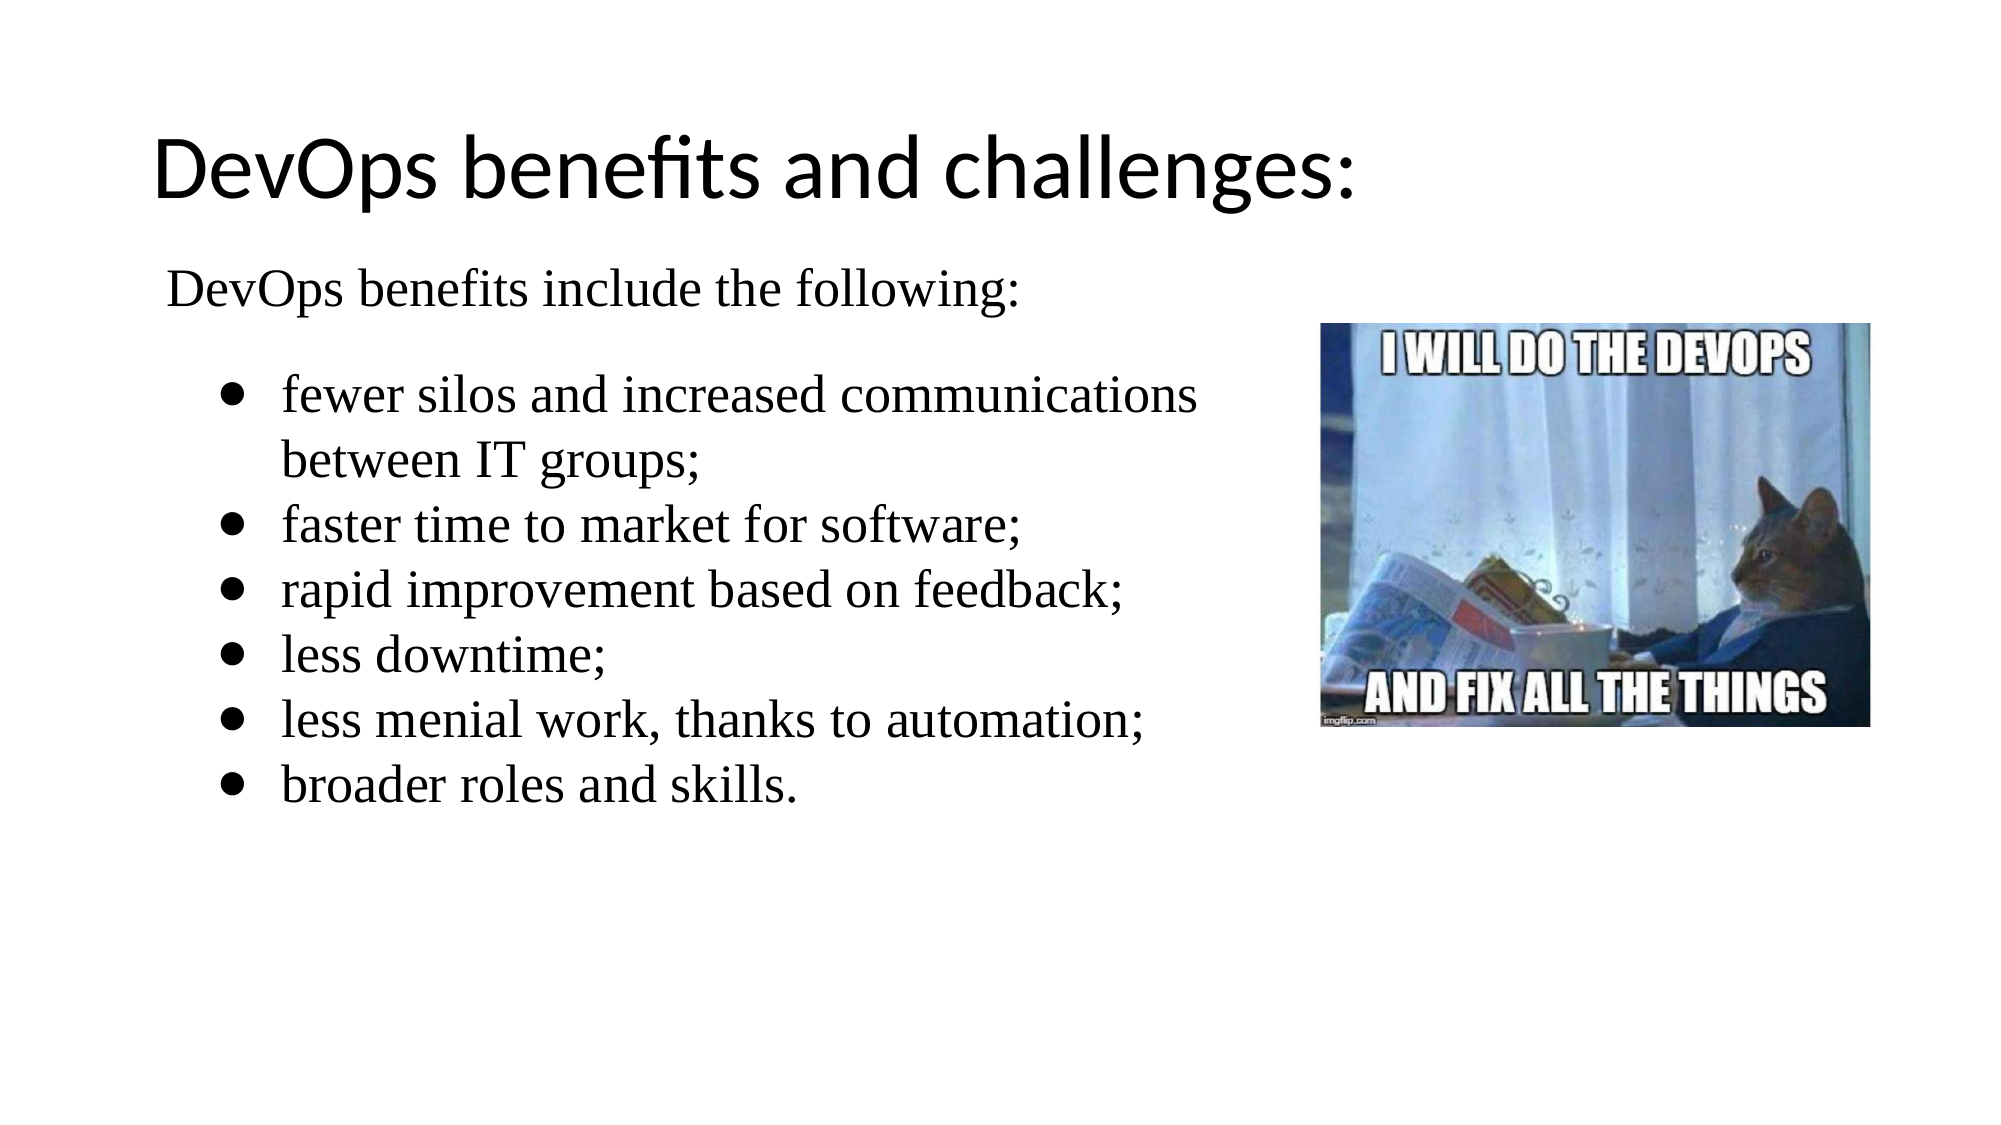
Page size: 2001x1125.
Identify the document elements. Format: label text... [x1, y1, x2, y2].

list DevOps benefits include the following: fewer silos and increased communications between IT groups; faster time to market for software; rapid improvement based on feedback; less downtime; less menial work, thanks to automation; broader roles and skills. [151, 244, 1318, 971]
title DevOps benefits and challenges: [137, 59, 1863, 278]
picture [1317, 322, 1876, 727]
